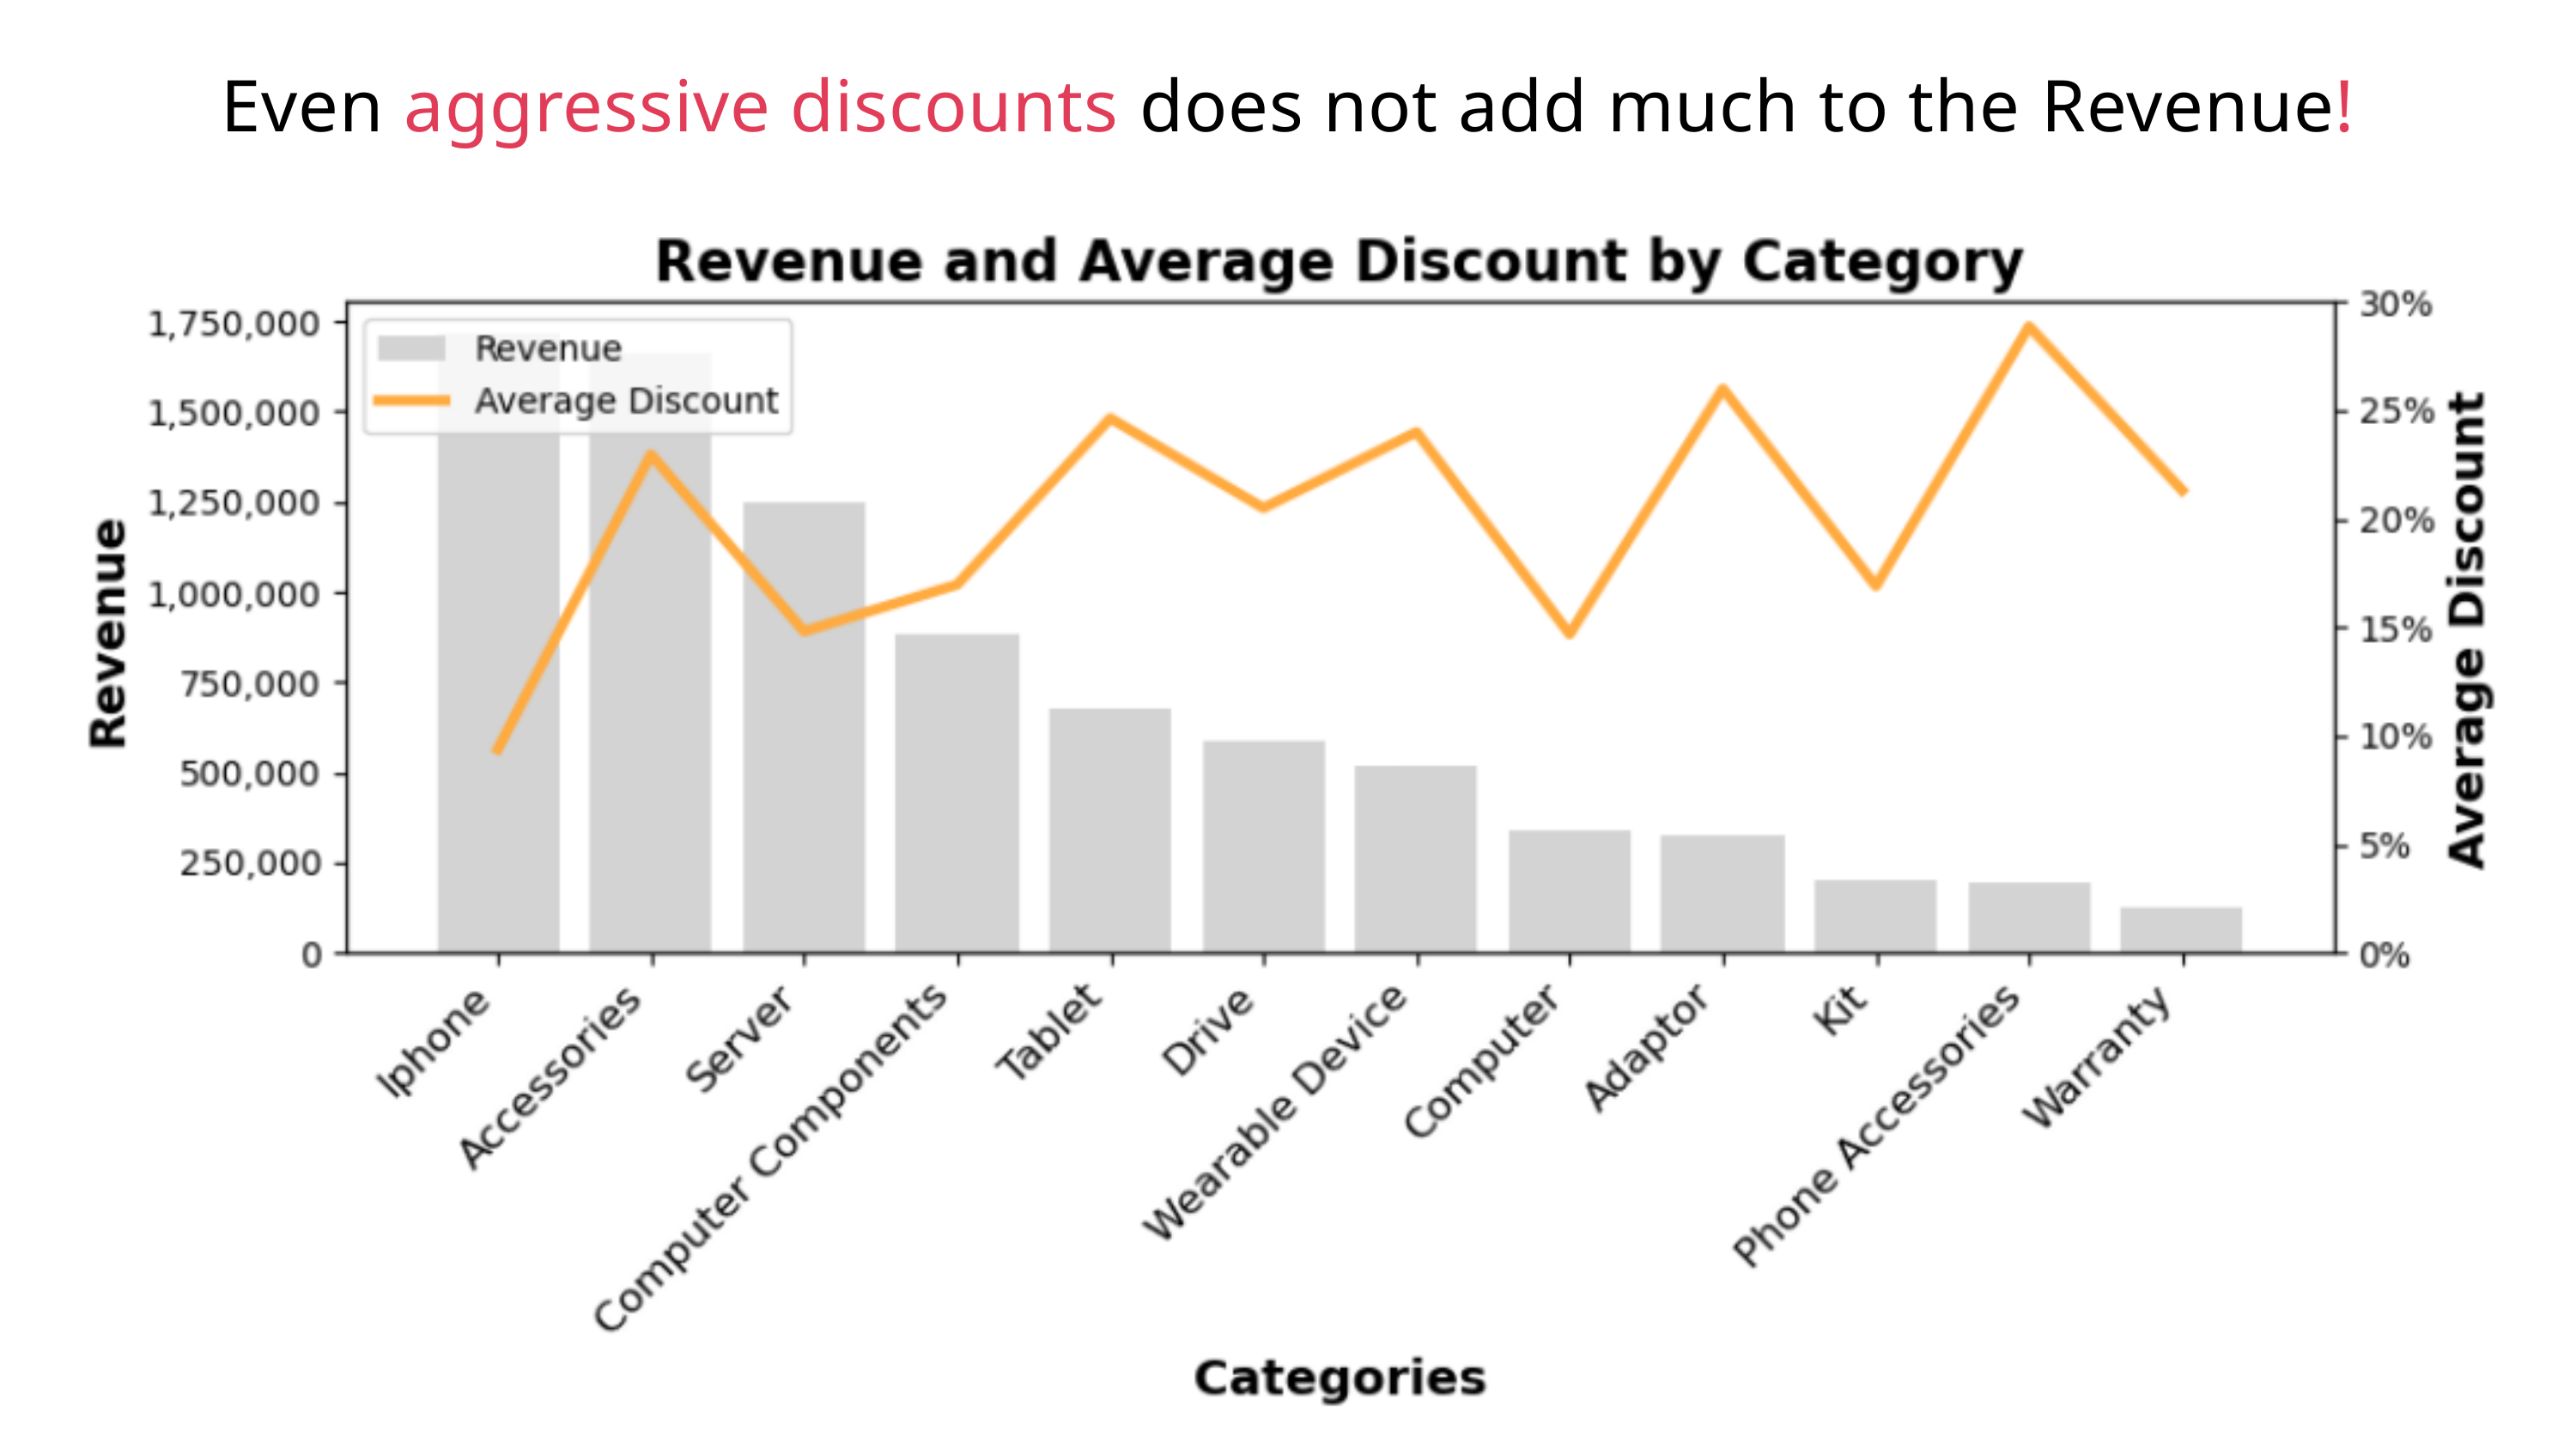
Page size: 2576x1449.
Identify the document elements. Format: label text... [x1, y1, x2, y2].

text_box [27, 205, 2576, 1431]
text_box Even aggressive discounts does not add much to the Revenue! [144, 47, 2432, 146]
